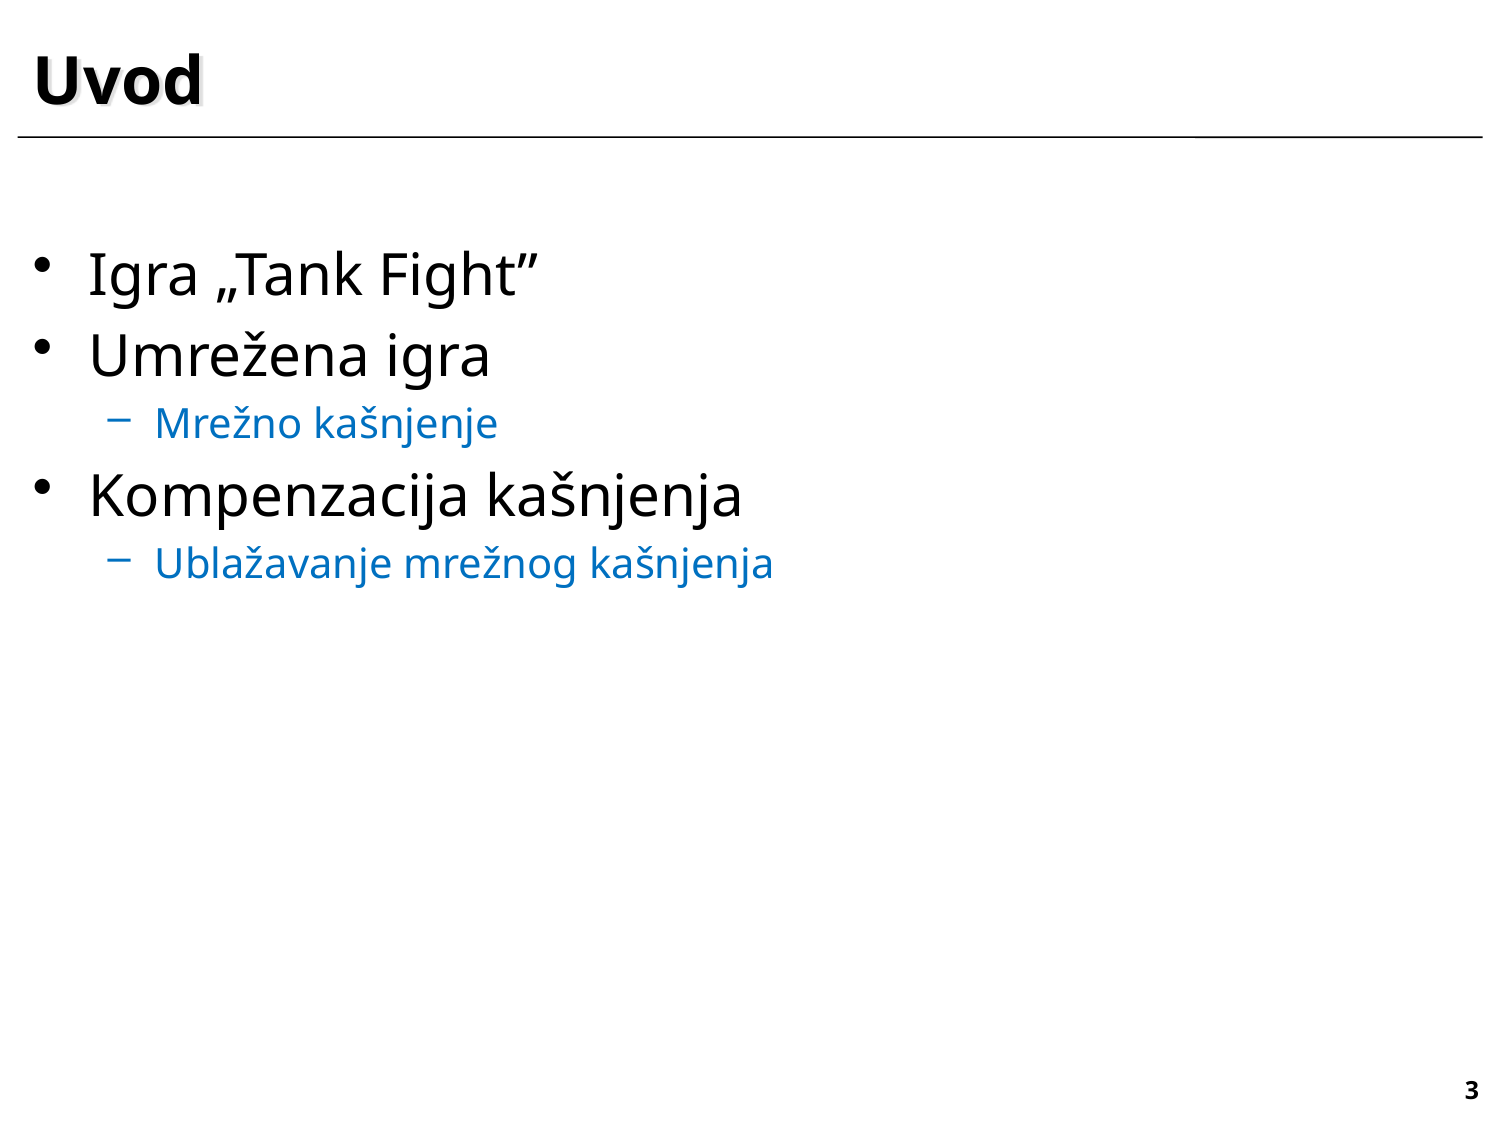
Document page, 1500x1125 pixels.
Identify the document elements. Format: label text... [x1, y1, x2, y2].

list Igra „Tank Fight” Umrežena igra Mrežno kašnjenje Kompenzacija kašnjenja Ublažavanje mrežnog kašnjenja [17, 147, 1483, 610]
slide_number 3 [1387, 1045, 1495, 1117]
title Uvod [17, 29, 1483, 126]
